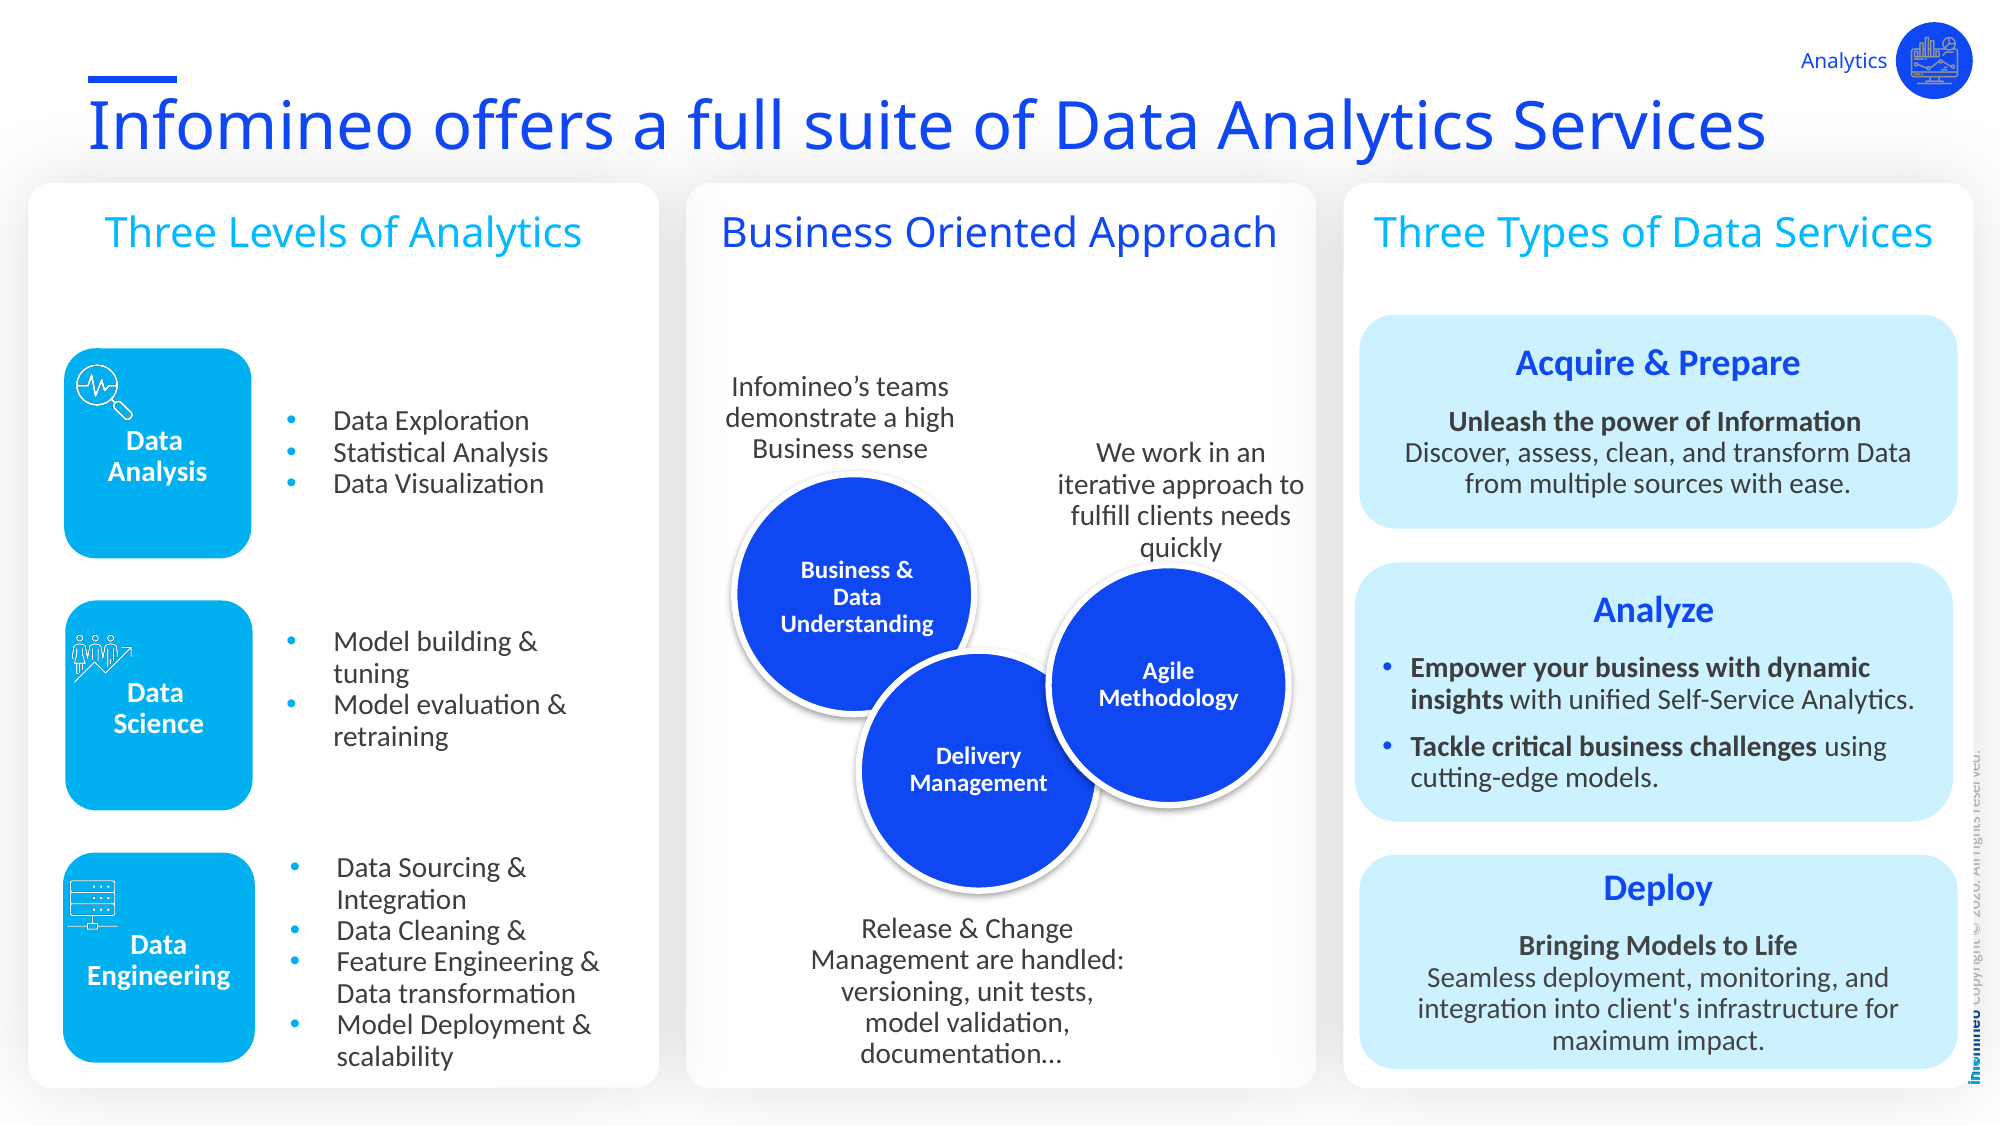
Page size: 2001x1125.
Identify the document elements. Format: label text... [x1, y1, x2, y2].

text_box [28, 182, 660, 1089]
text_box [63, 348, 252, 559]
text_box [64, 600, 253, 811]
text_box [1895, 21, 1974, 100]
picture [129, 684, 136, 693]
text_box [62, 852, 255, 1063]
picture [1974, 1011, 1980, 1060]
text_box Analytics [1800, 48, 1889, 74]
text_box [1343, 183, 1974, 1089]
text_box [685, 183, 1317, 1089]
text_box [1045, 437, 1317, 806]
title Infomineo offers a full suite of Data Analytics Services [88, 91, 1908, 280]
picture [58, 870, 65, 939]
